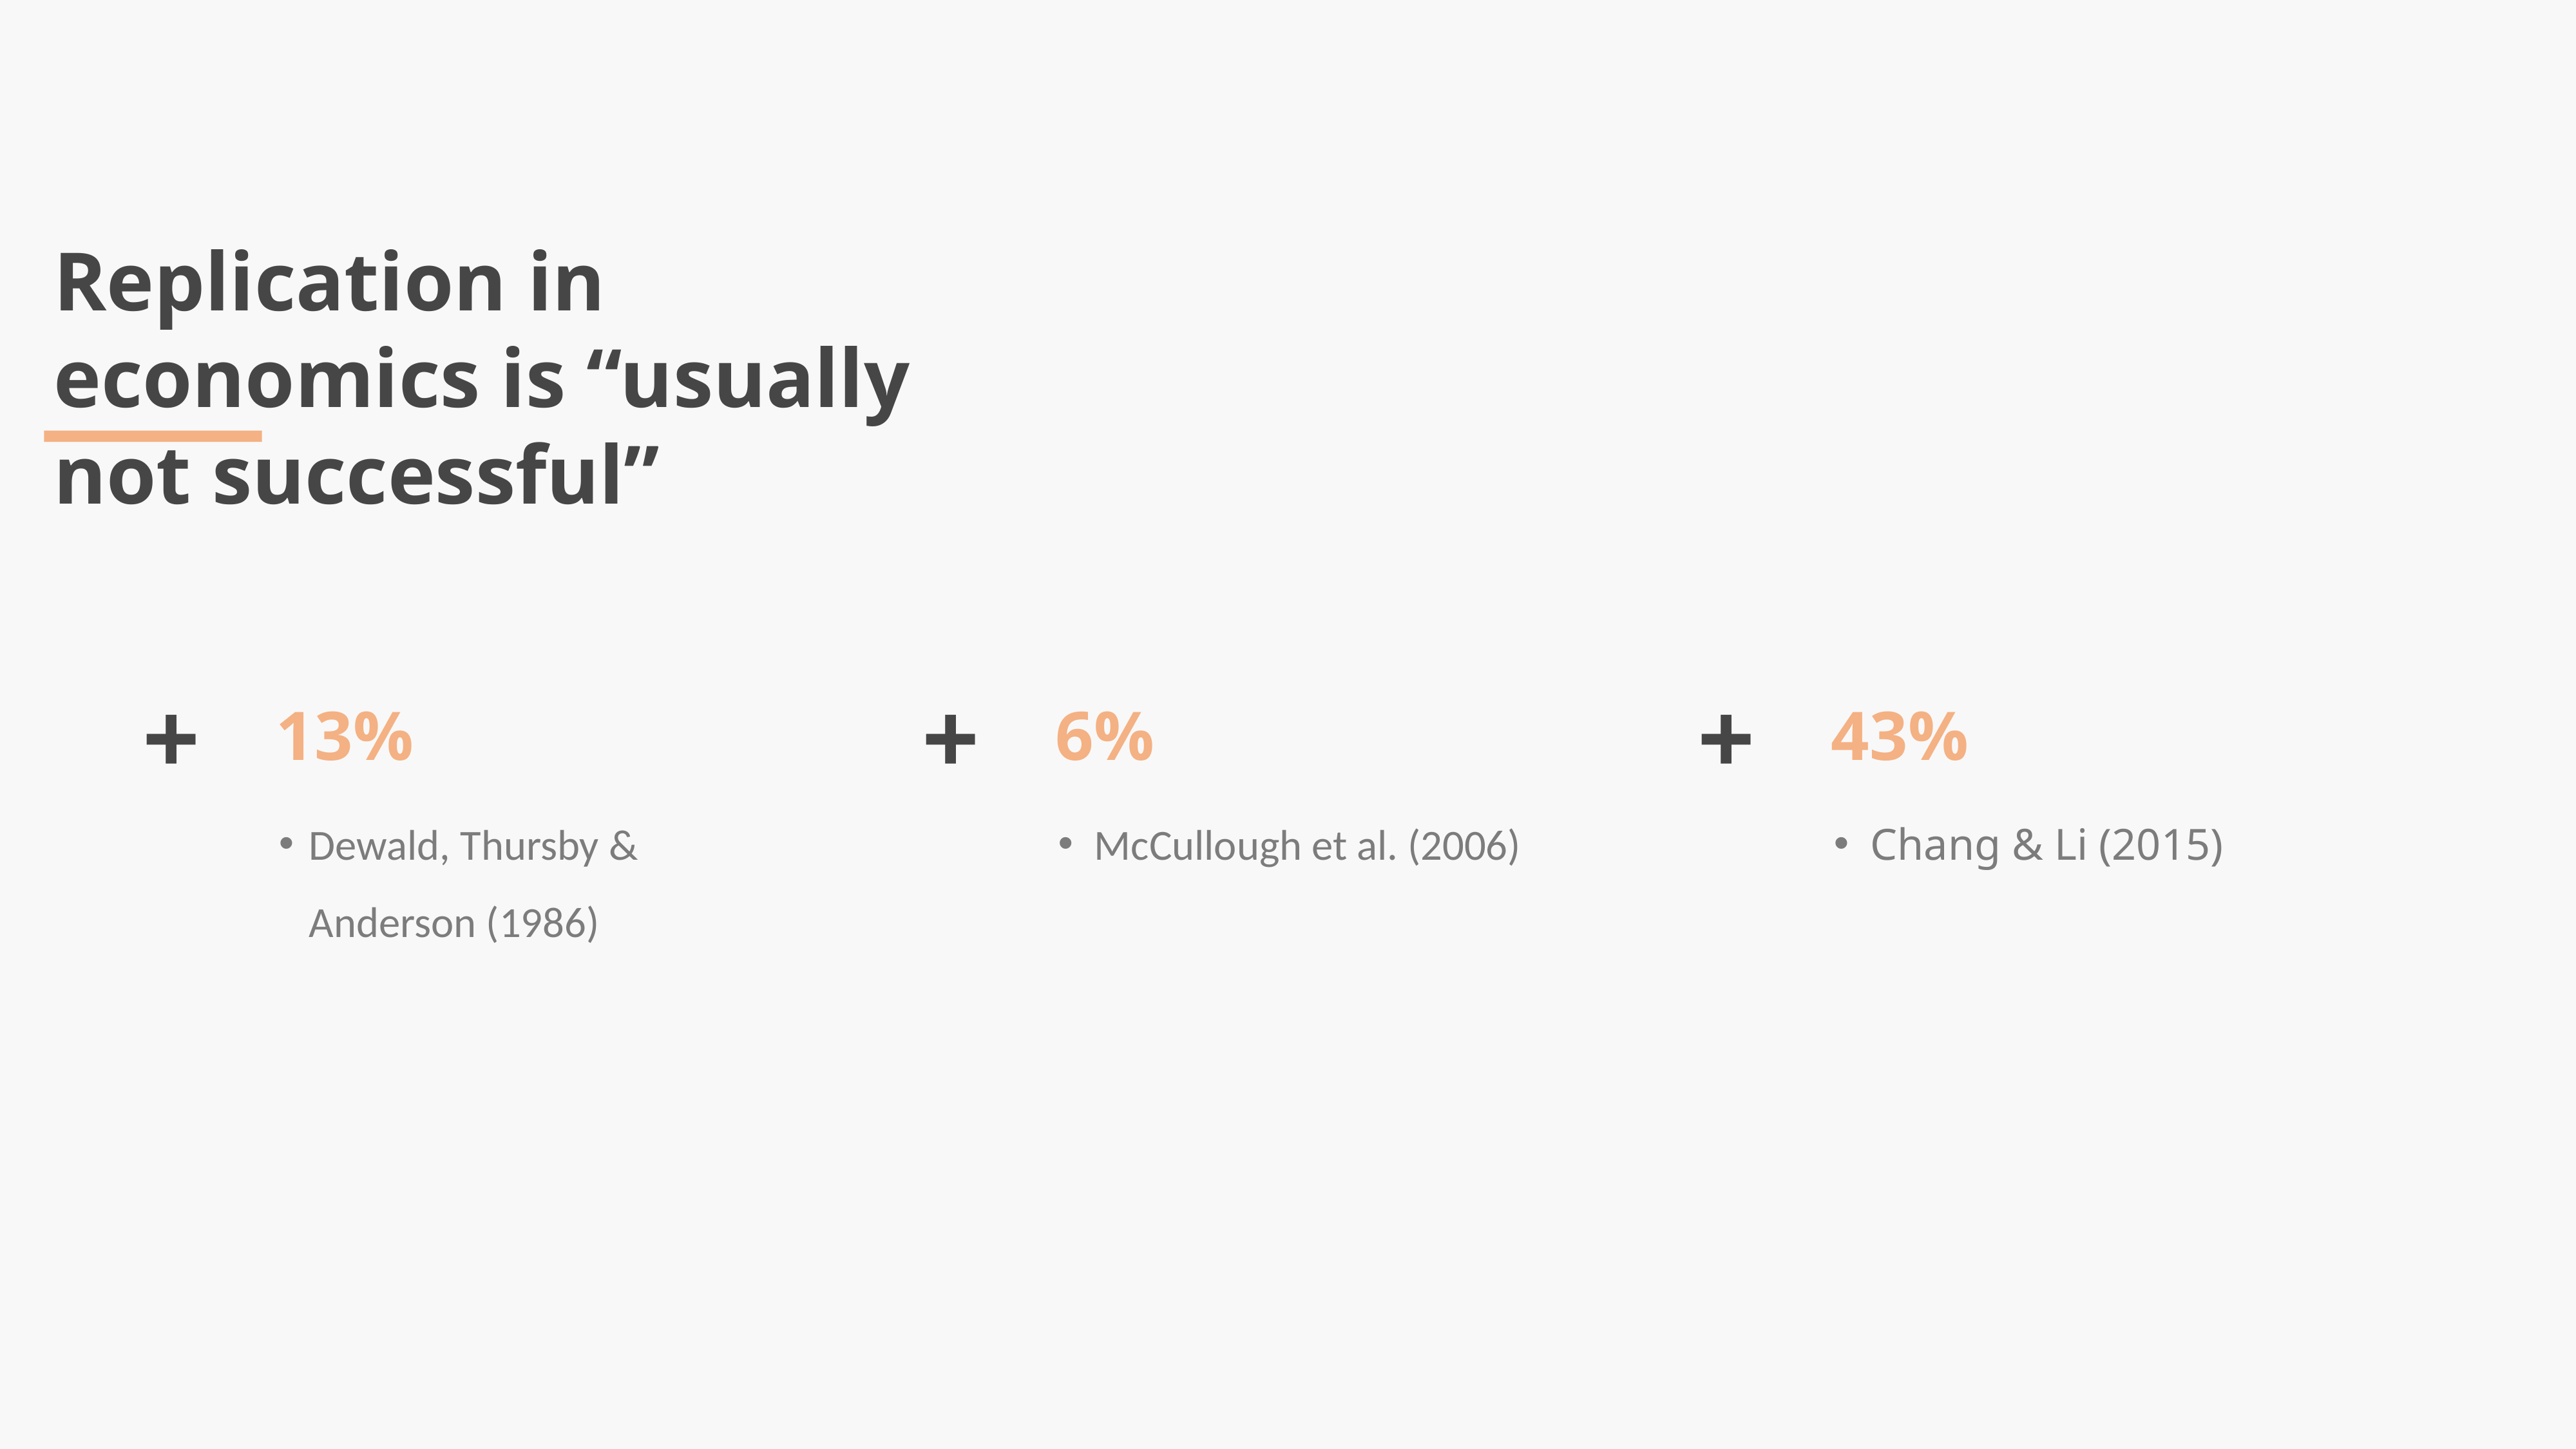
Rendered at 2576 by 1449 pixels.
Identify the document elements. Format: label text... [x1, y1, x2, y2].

text_box + [1448, 628, 1775, 765]
text_box + [0, 628, 220, 765]
text_box + [672, 628, 999, 765]
text_box Dewald, Thursby & Anderson (1986) [269, 786, 784, 951]
text_box Replication in economics is “usually not successful” [44, 225, 999, 526]
text_box [43, 430, 263, 442]
text_box 43% [1811, 659, 2249, 796]
text_box Chang & Li (2015) [1824, 786, 2339, 874]
text_box 6% [1036, 659, 1612, 796]
text_box 13% [256, 659, 673, 796]
text_box McCullough et al. (2006) [1048, 786, 1563, 874]
